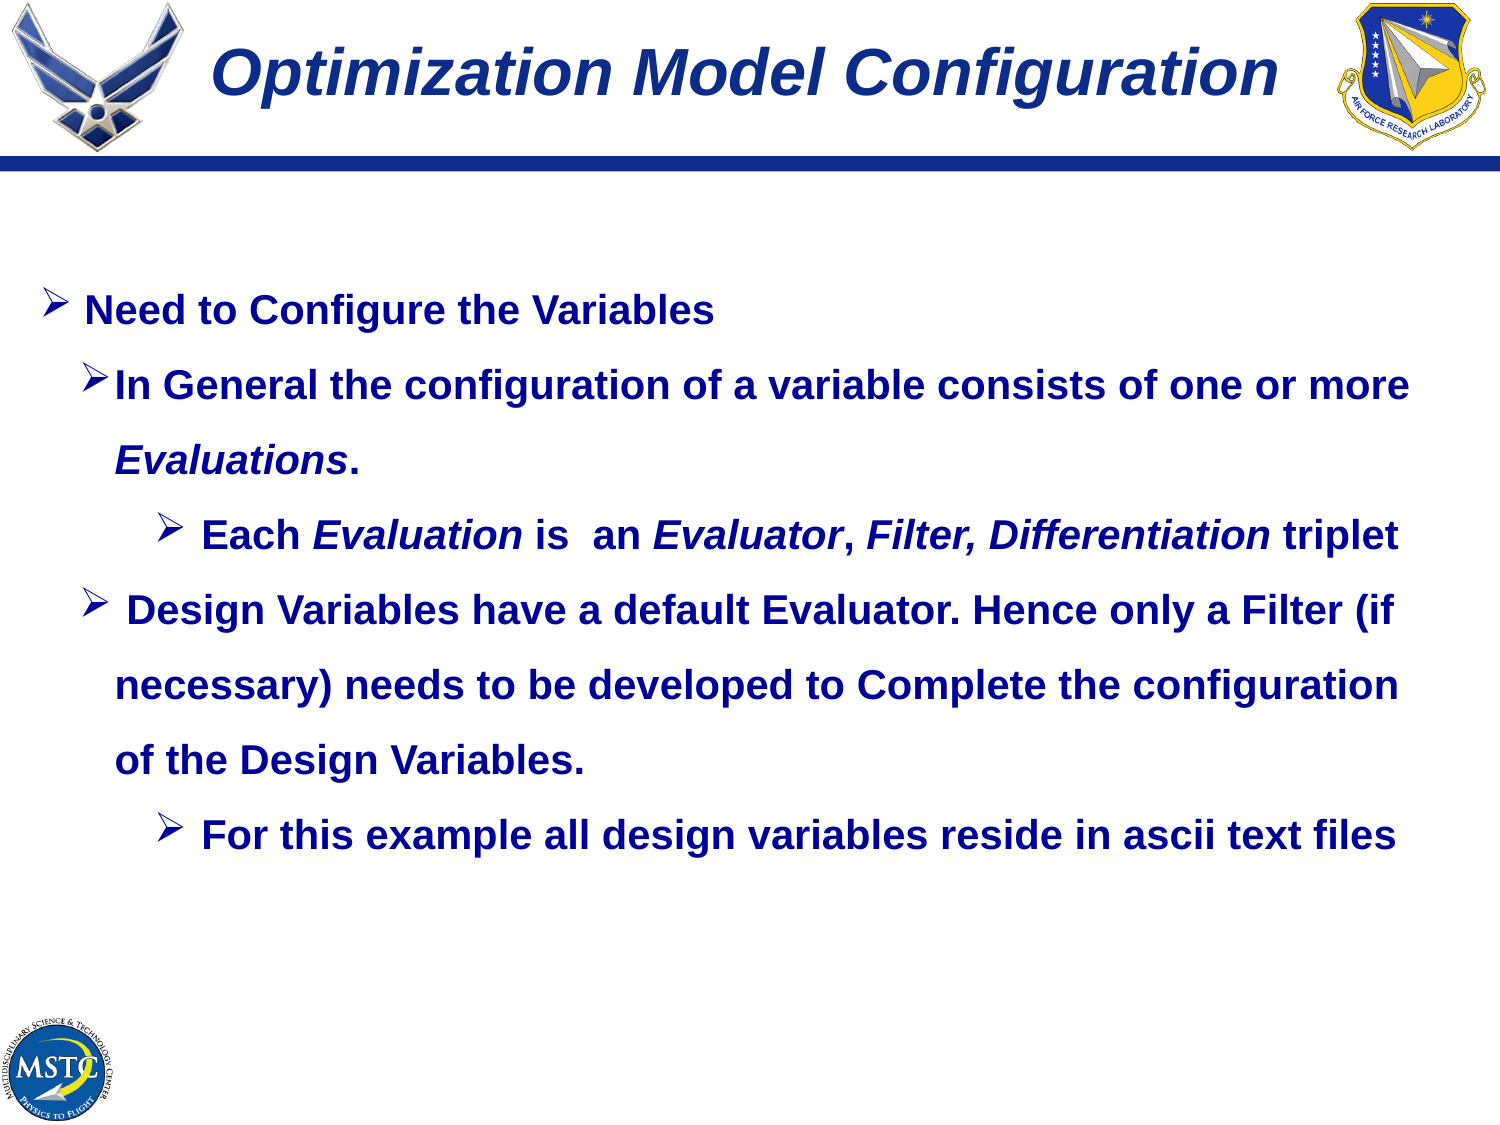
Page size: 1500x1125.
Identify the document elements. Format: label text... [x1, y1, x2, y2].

picture [0, 1016, 113, 1121]
picture [2, 0, 198, 156]
picture [1337, 3, 1486, 151]
title Optimization Model Configuration [162, 2, 1338, 149]
text_box Need to Configure the Variables In General the configuration of a variable consists of one or more Evaluations. Each Evaluation is an Evaluator, Filter, Differentiation triplet Design Variables have a default Evaluator. Hence only a Filter (if necessary) needs to be developed to Complete the configuration of the Design Variables. For this example all design variables reside in ascii text files [24, 200, 1450, 865]
